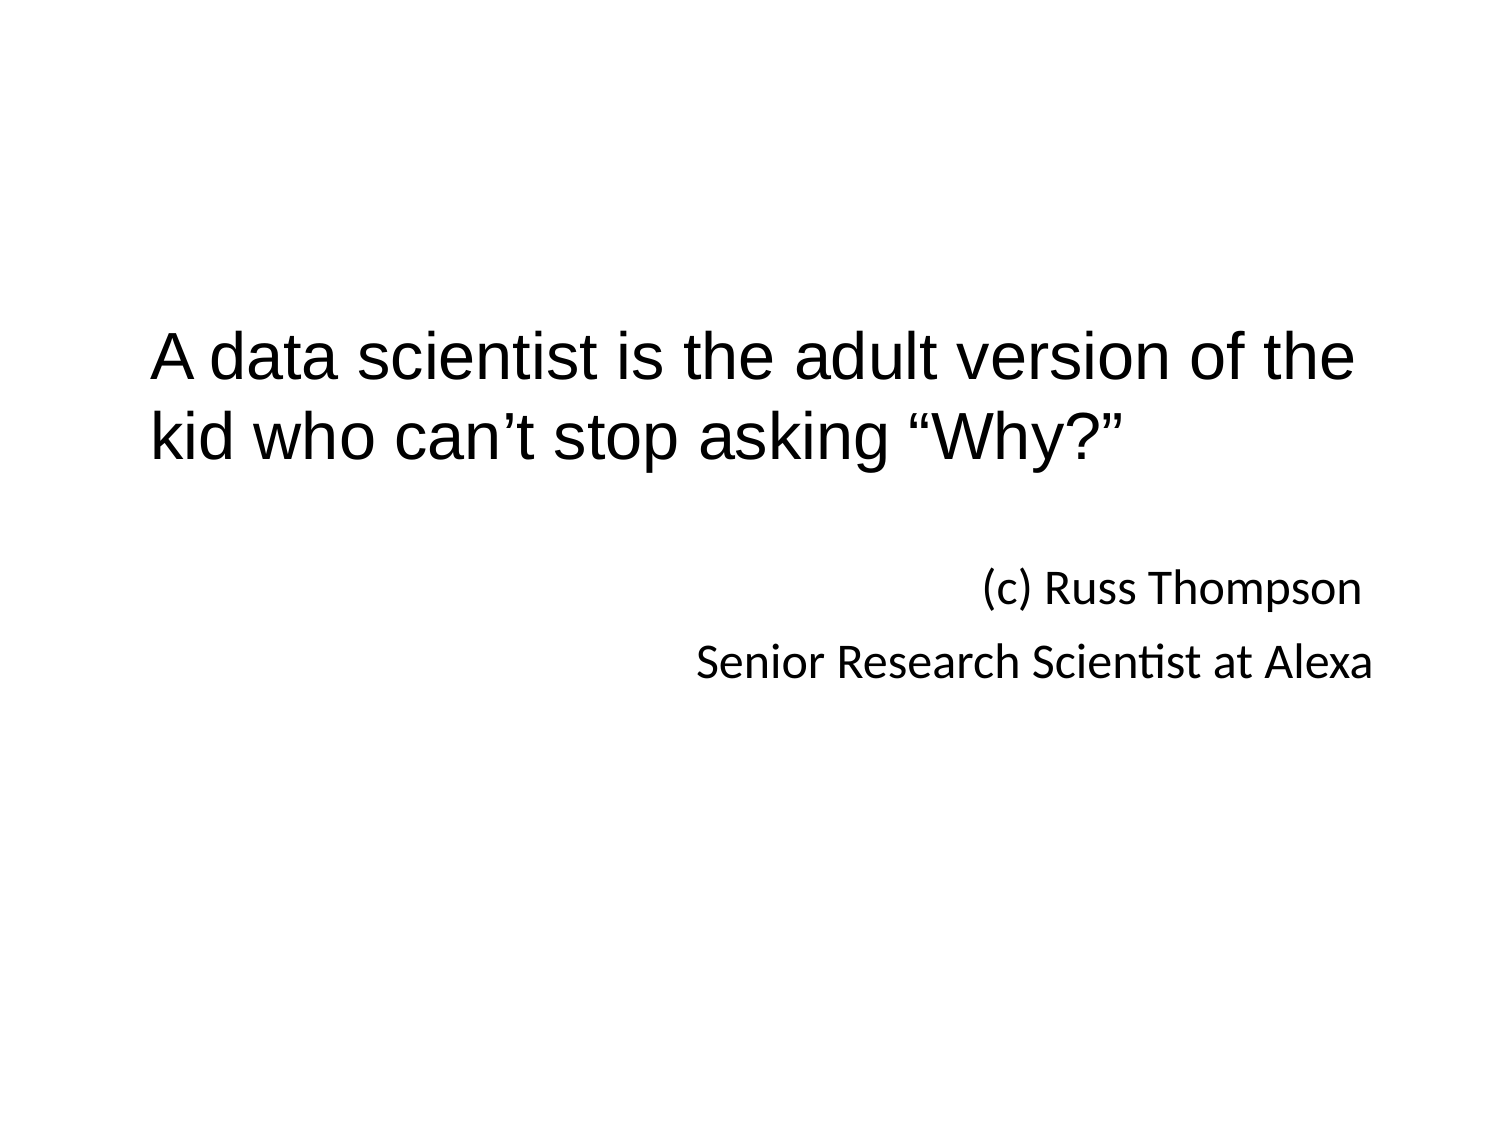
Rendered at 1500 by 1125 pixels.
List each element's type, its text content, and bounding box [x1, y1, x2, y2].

text_box A data scientist is the adult version of the kid who can’t stop asking “Why?” [135, 305, 1438, 481]
subtitle (c) Russ Thompson Senior Research Scientist at Alexa [264, 553, 1390, 825]
